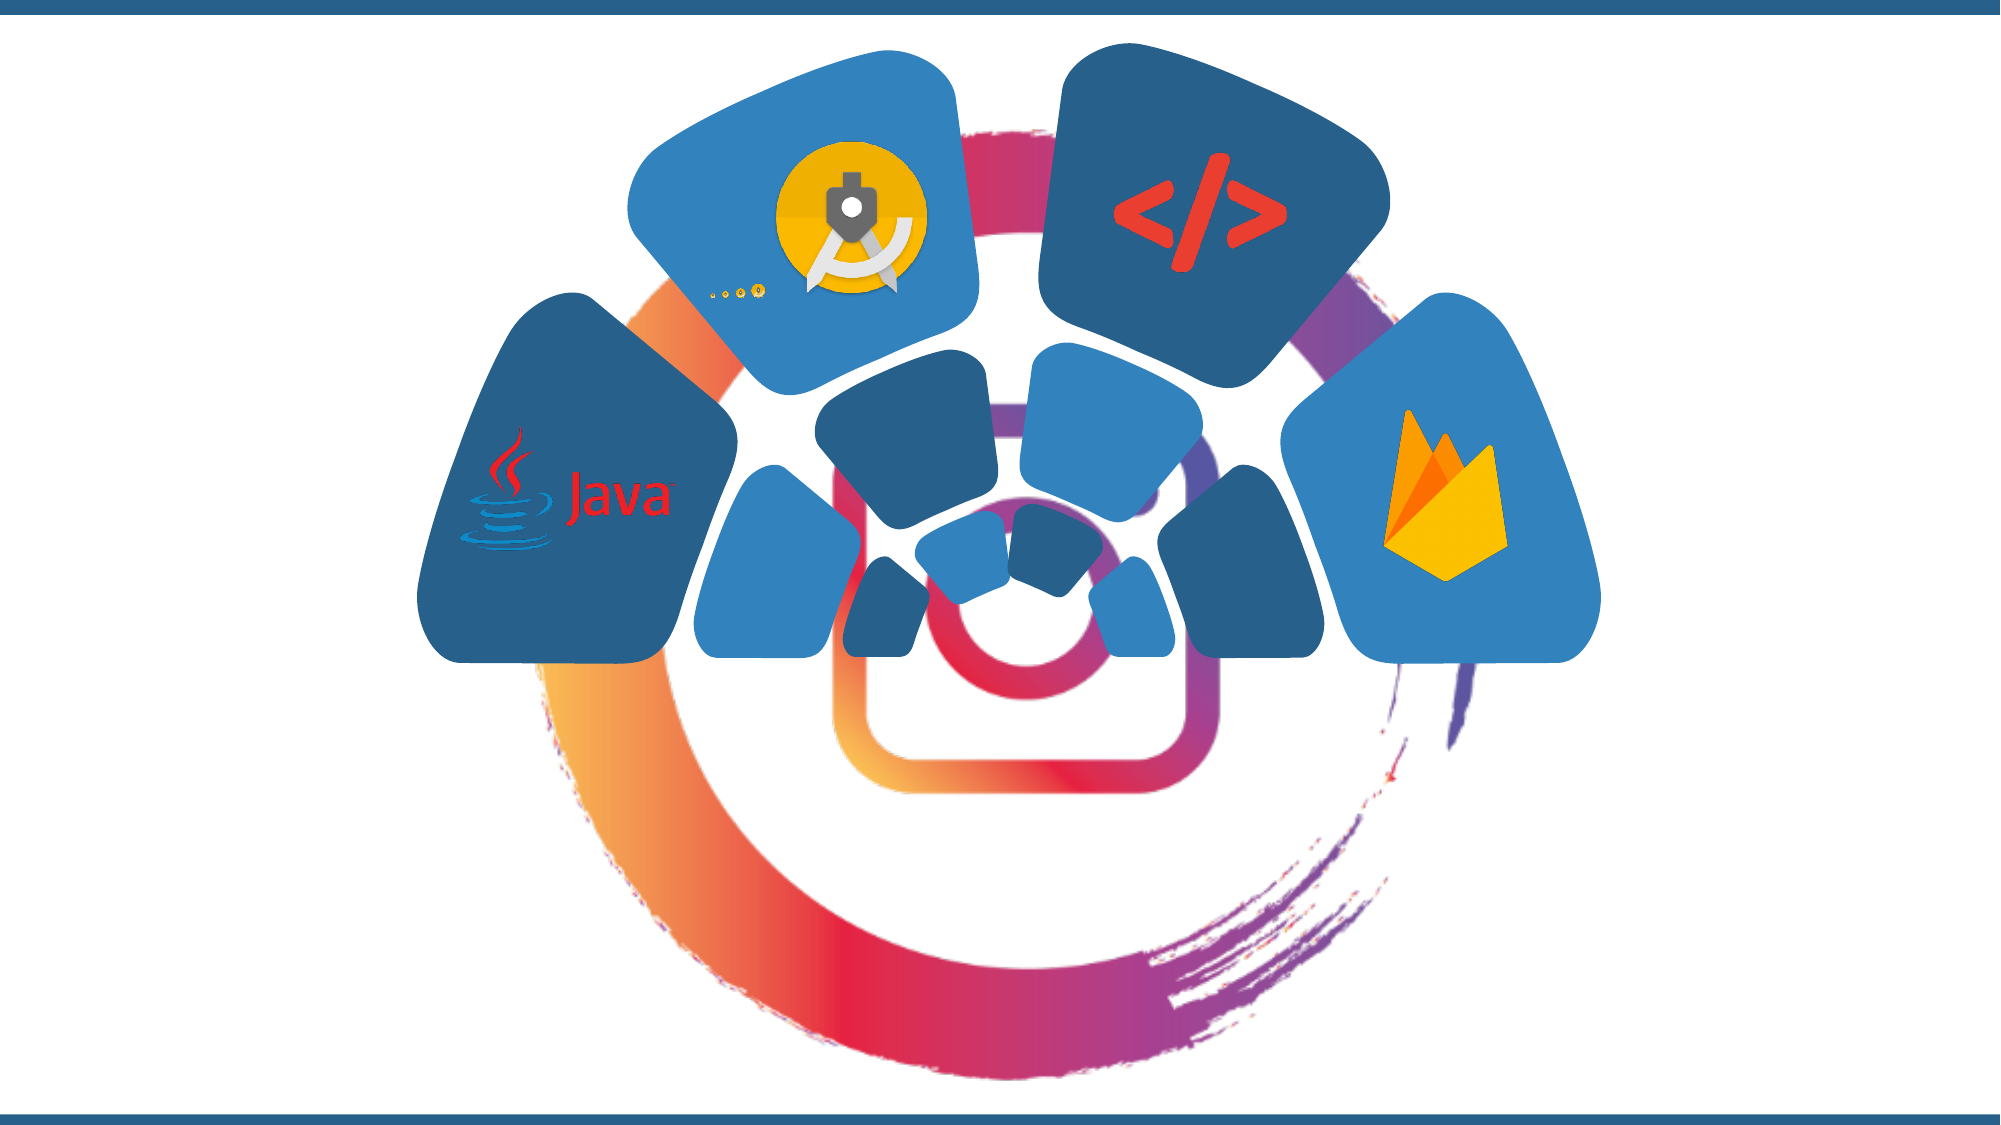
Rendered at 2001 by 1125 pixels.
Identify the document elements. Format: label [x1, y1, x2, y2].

text_box [1135, 293, 1525, 788]
picture [413, 13, 1598, 1125]
text_box [697, 68, 1048, 618]
text_box [493, 293, 883, 788]
text_box [969, 61, 1320, 611]
